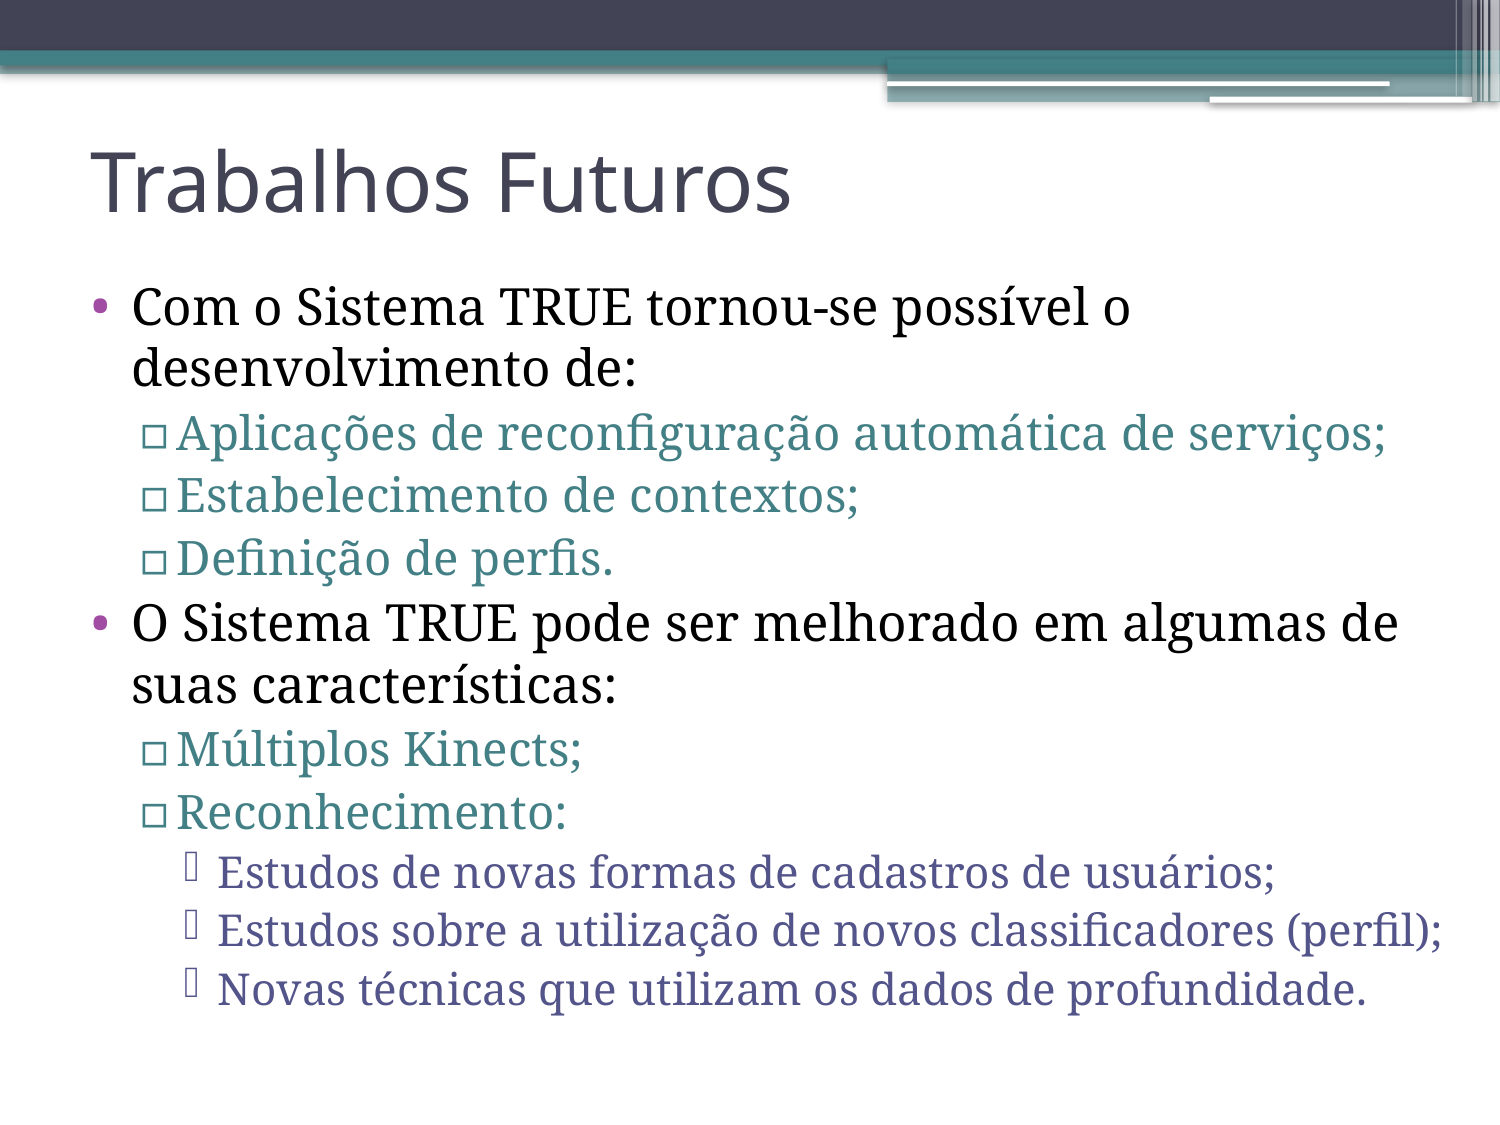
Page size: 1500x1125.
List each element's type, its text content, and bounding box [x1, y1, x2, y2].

title Trabalhos Futuros [75, 91, 1425, 267]
list Com o Sistema TRUE tornou-se possível o desenvolvimento de: Aplicações de reconfiguração automática de serviços; Estabelecimento de contextos; Definição de perfis. O Sistema TRUE pode ser melhorado em algumas de suas características: Múltiplos Kinects; Reconhecimento: Estudos de novas formas de cadastros de usuários; Estudos sobre a utilização de novos classificadores (perfil); Novas técnicas que utilizam os dados de profundidade. [59, 266, 1469, 1079]
